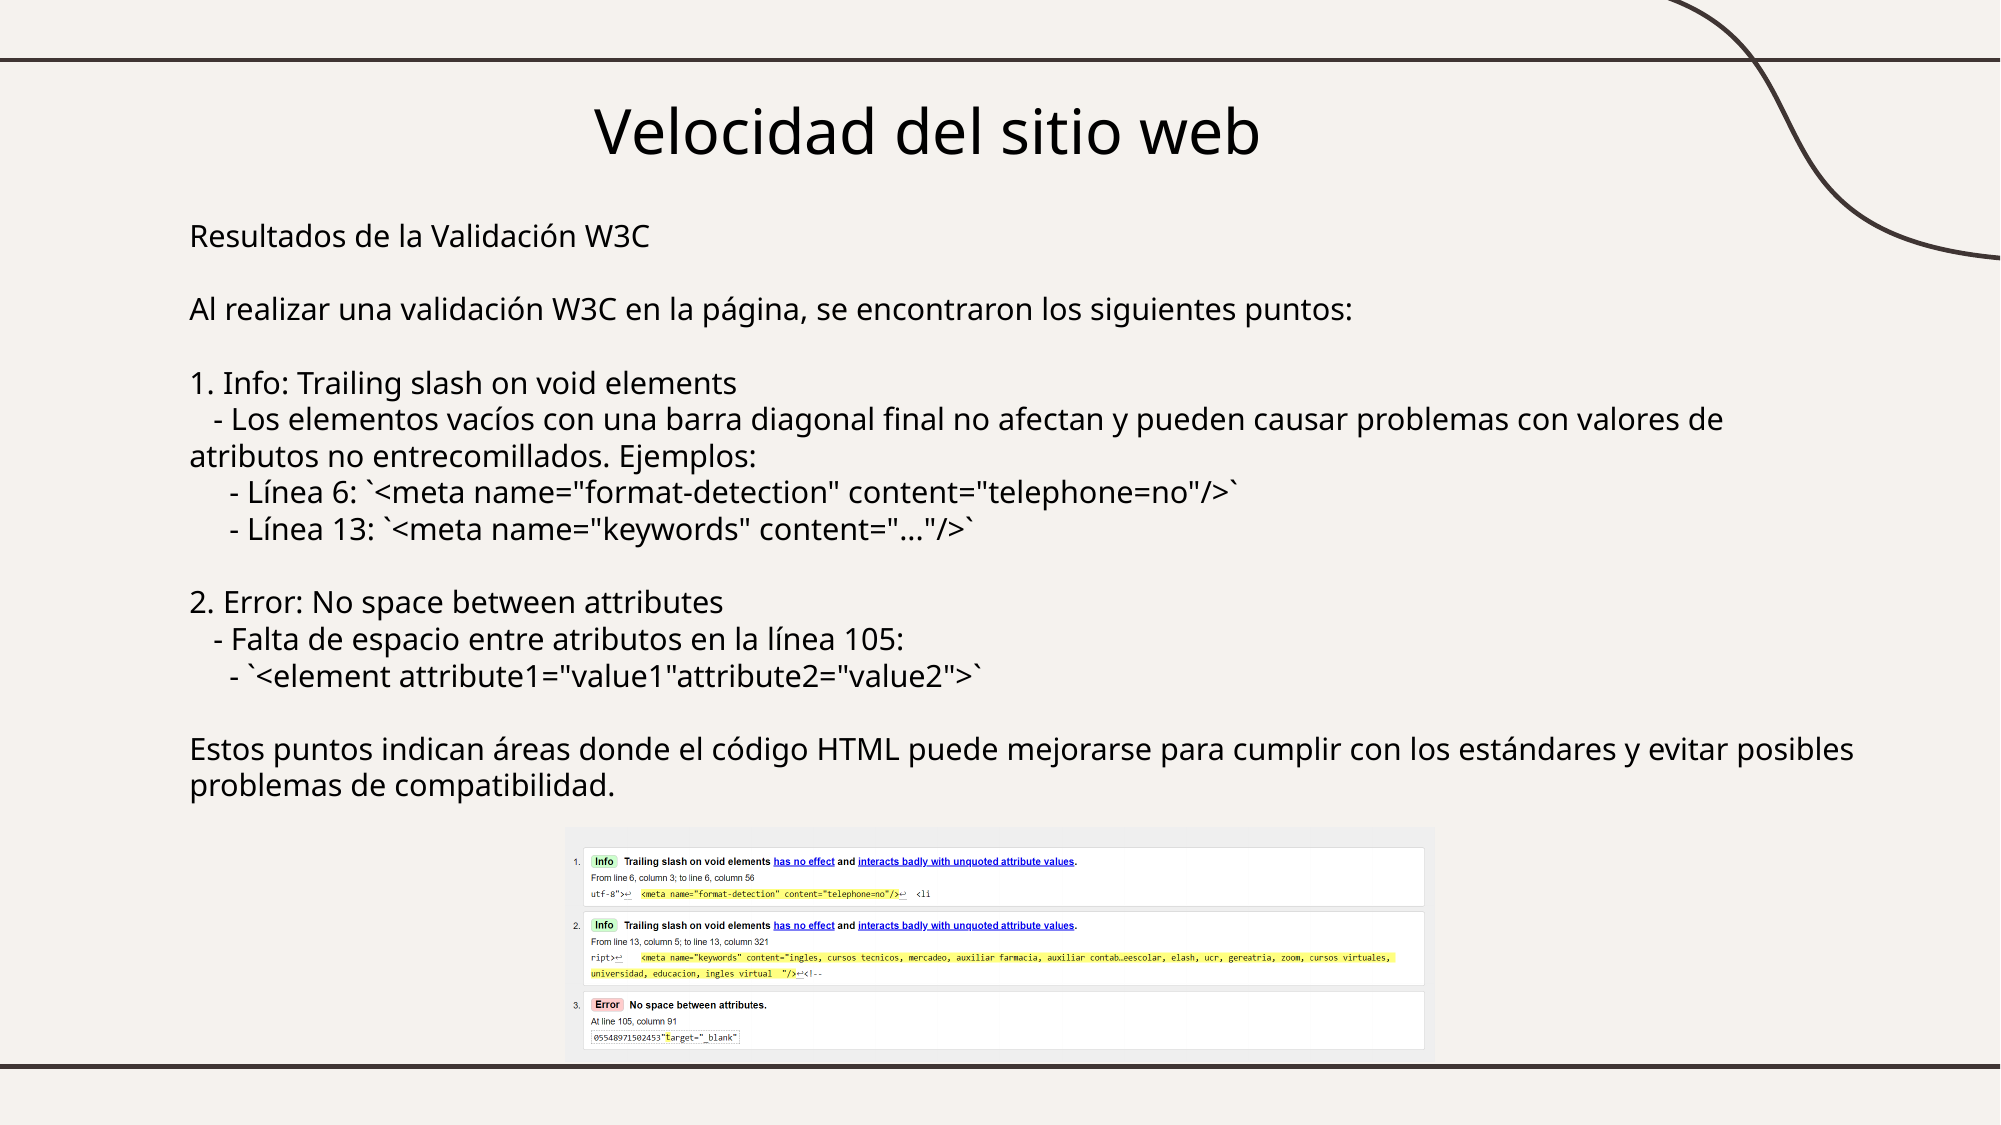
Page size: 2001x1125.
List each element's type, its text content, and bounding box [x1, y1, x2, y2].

list Resultados de la Validación W3C Al realizar una validación W3C en la página, se encontraron los siguientes puntos: 1. Info: Trailing slash on void elements - Los elementos vacíos con una barra diagonal final no afectan y pueden causar problemas con valores de atributos no entrecomillados. Ejemplos: - Línea 6: `<meta name="format-detection" content="telephone=no"/>` - Línea 13: `<meta name="keywords" content="..."/>` 2. Error: No space between attributes - Falta de espacio entre atributos en la línea 105: - `<element attribute1="value1"attribute2="value2">` Estos puntos indican áreas donde el código HTML puede mejorarse para cumplir con los estándares y evitar posibles problemas de compatibilidad. [155, 202, 1870, 923]
title Velocidad del sitio web [579, 76, 1954, 203]
picture [564, 826, 1436, 1062]
